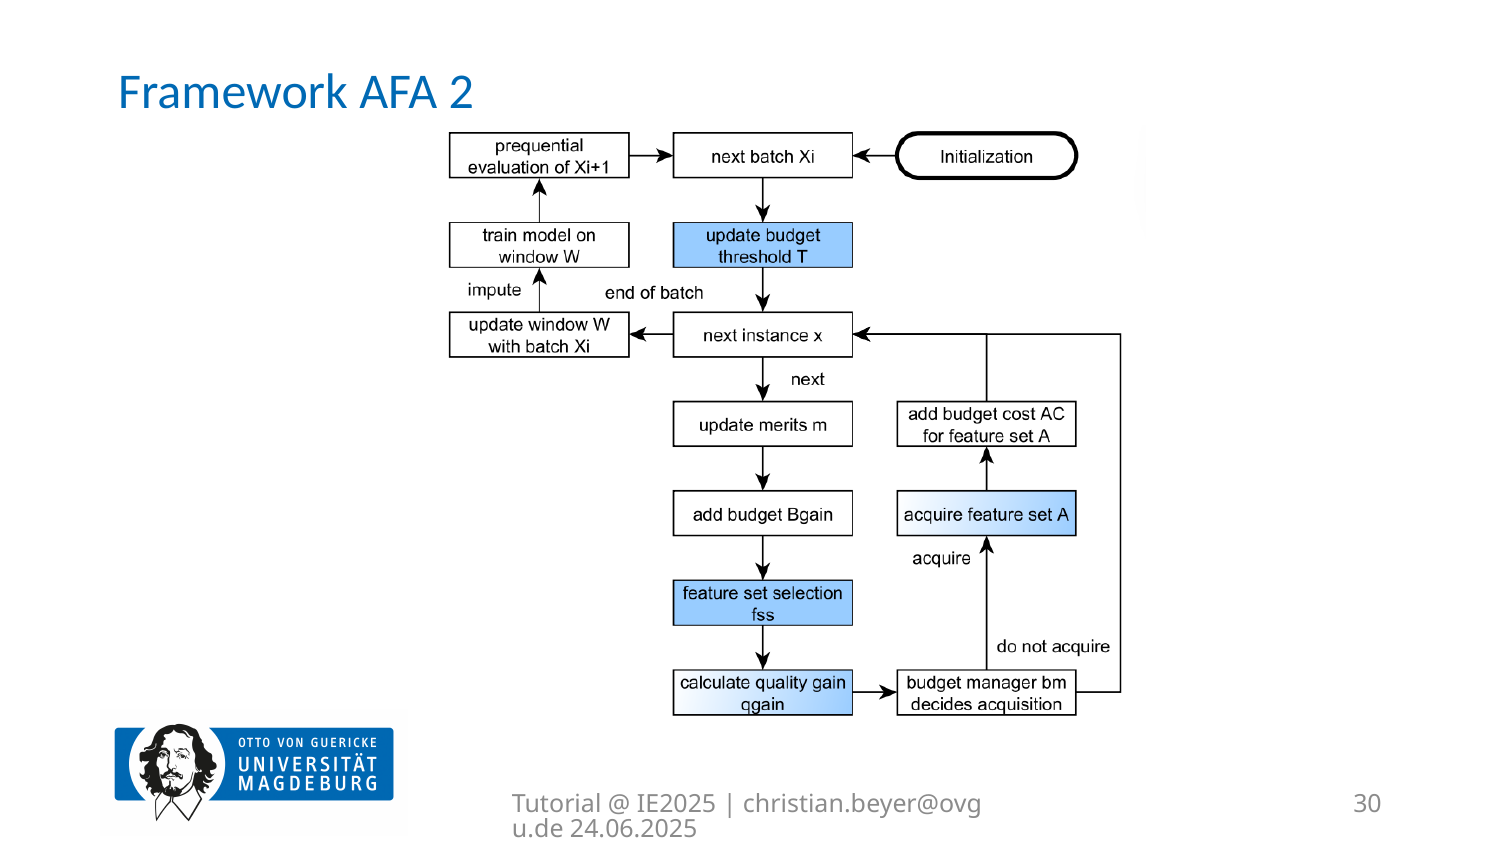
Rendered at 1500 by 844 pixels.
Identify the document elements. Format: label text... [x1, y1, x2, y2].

slide_number 30 [1059, 782, 1397, 828]
footer Tutorial @ IE2025 | christian.beyer@ovgu.de 24.06.2025 [496, 782, 1004, 828]
picture [100, 709, 408, 836]
picture [442, 125, 1146, 730]
title Framework AFA 2 [103, 45, 1397, 126]
